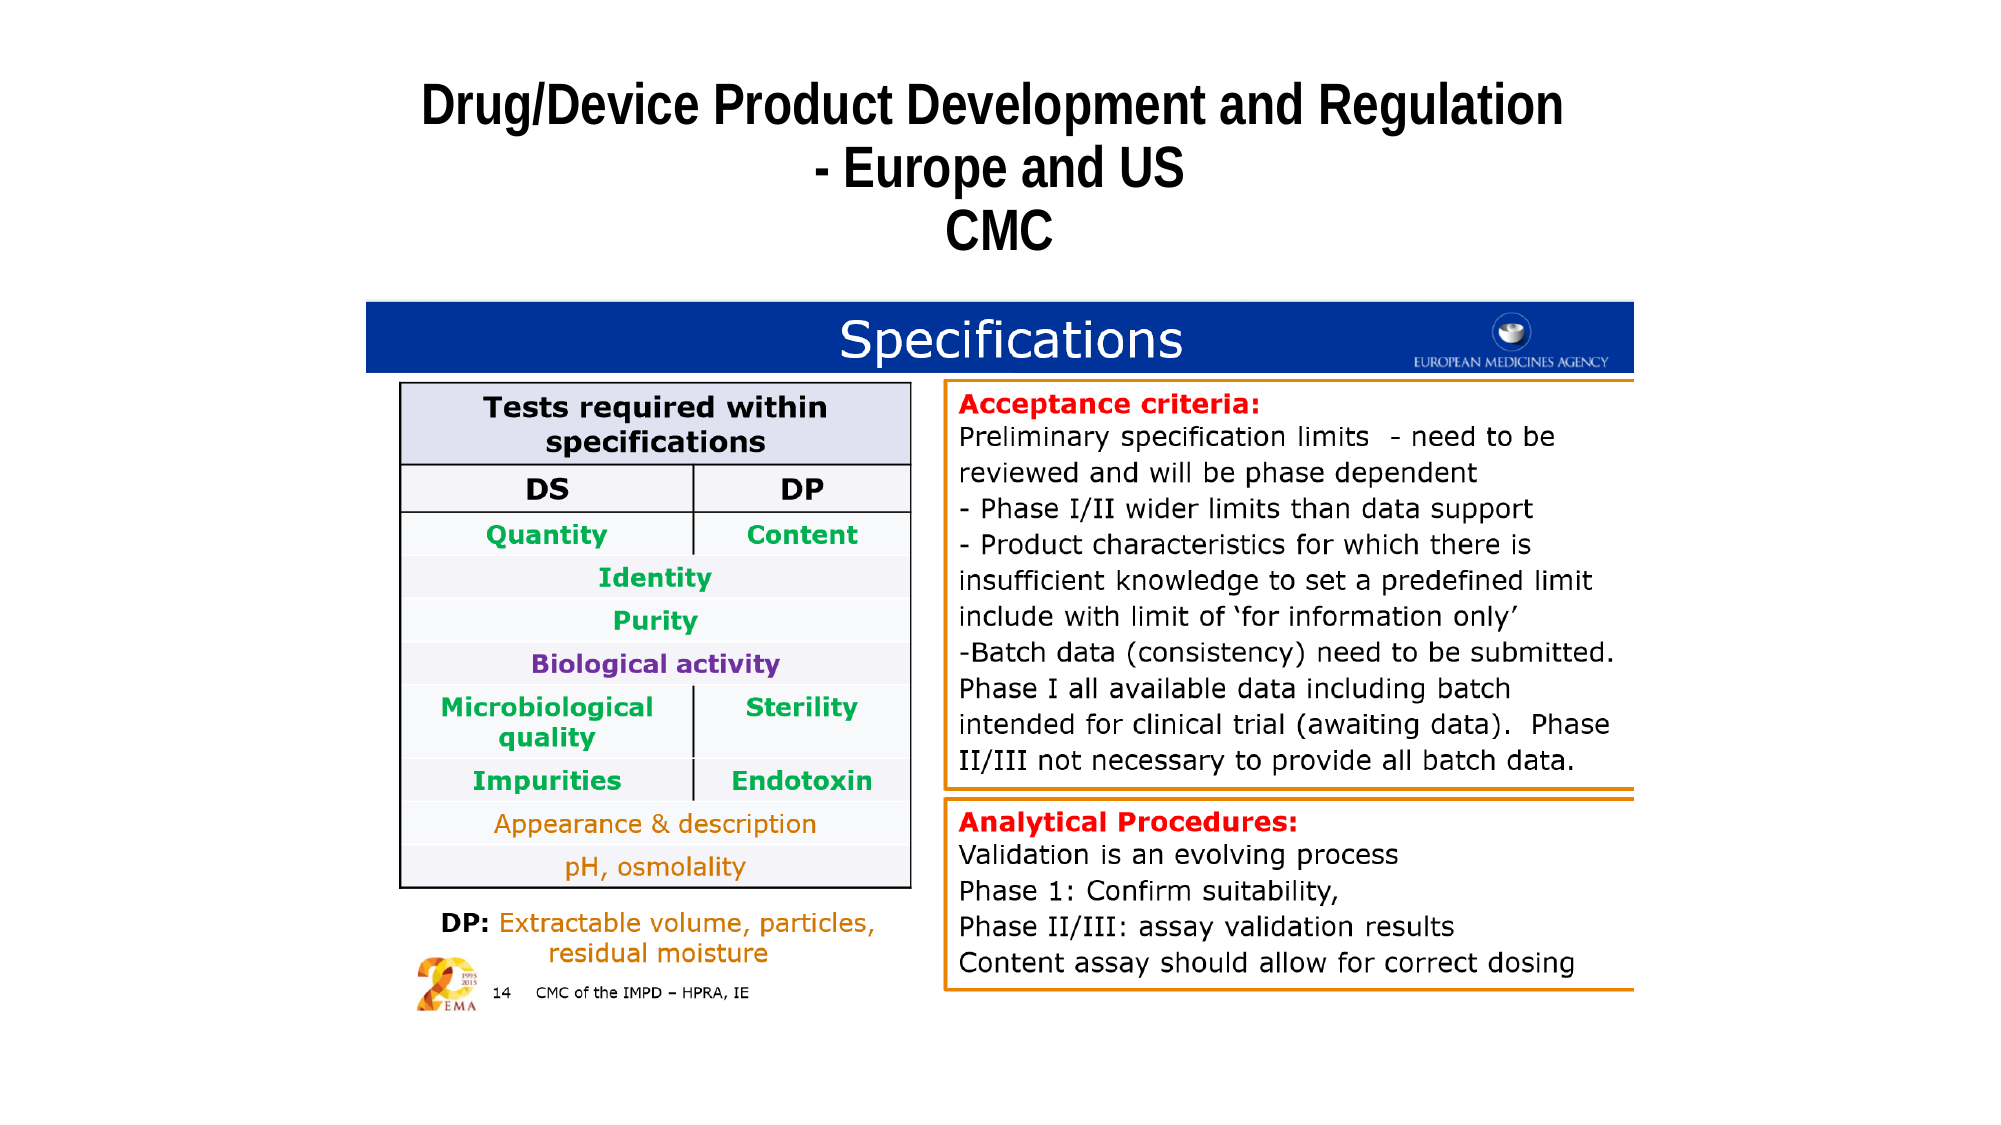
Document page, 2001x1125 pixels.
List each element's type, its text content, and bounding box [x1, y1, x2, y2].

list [366, 299, 1634, 1014]
title Drug/Device Product Development and Regulation - Europe and US CMC [137, 59, 1863, 278]
